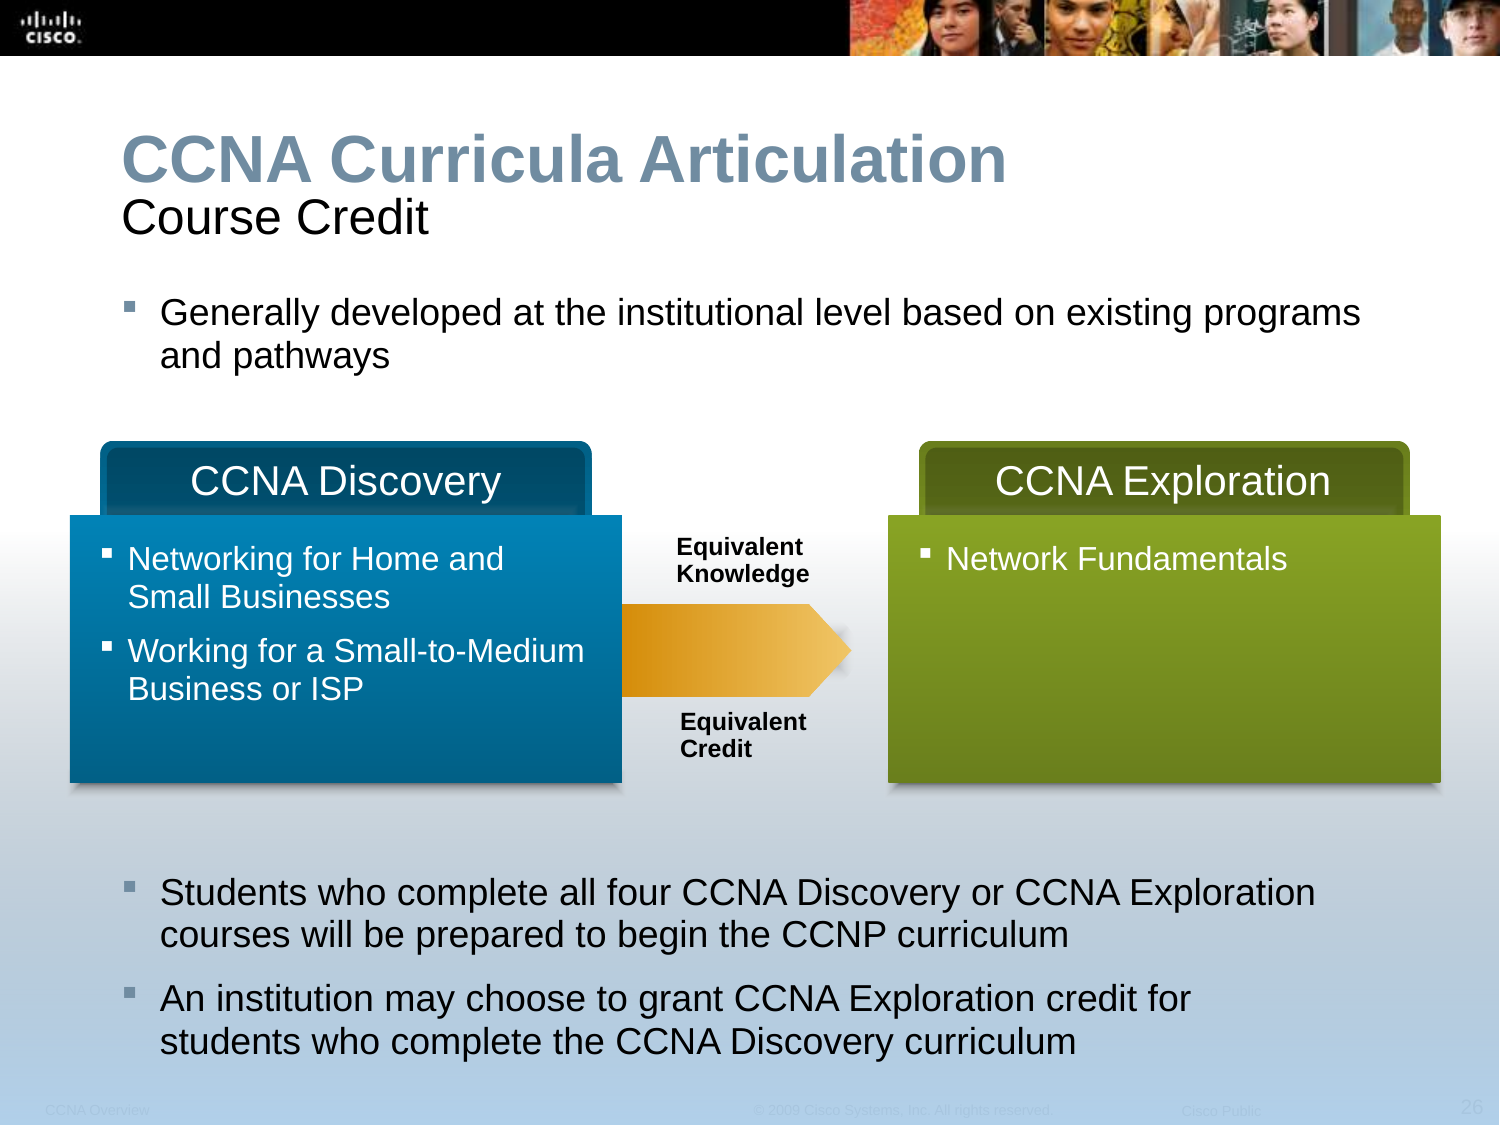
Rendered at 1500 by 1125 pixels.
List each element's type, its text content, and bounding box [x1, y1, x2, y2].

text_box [63, 440, 629, 800]
text_box Students who complete all four CCNA Discovery or CCNA Exploration courses will be prepared to begin the CCNP curriculum An institution may choose to grant CCNA Exploration credit for students who complete the CCNA Discovery curriculum [107, 864, 1450, 1016]
text_box Equivalent Credit [666, 702, 821, 770]
title CCNA Curricula Articulation [107, 65, 1444, 204]
text_box [633, 604, 852, 697]
text_box Course Credit [107, 184, 1247, 275]
text_box [0, 531, 1499, 1125]
text_box [822, 618, 857, 685]
picture [0, 0, 1500, 56]
text_box Generally developed at the institutional level based on existing programs and pathways [107, 284, 1393, 436]
text_box Equivalent Knowledge [663, 527, 824, 595]
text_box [881, 440, 1448, 800]
